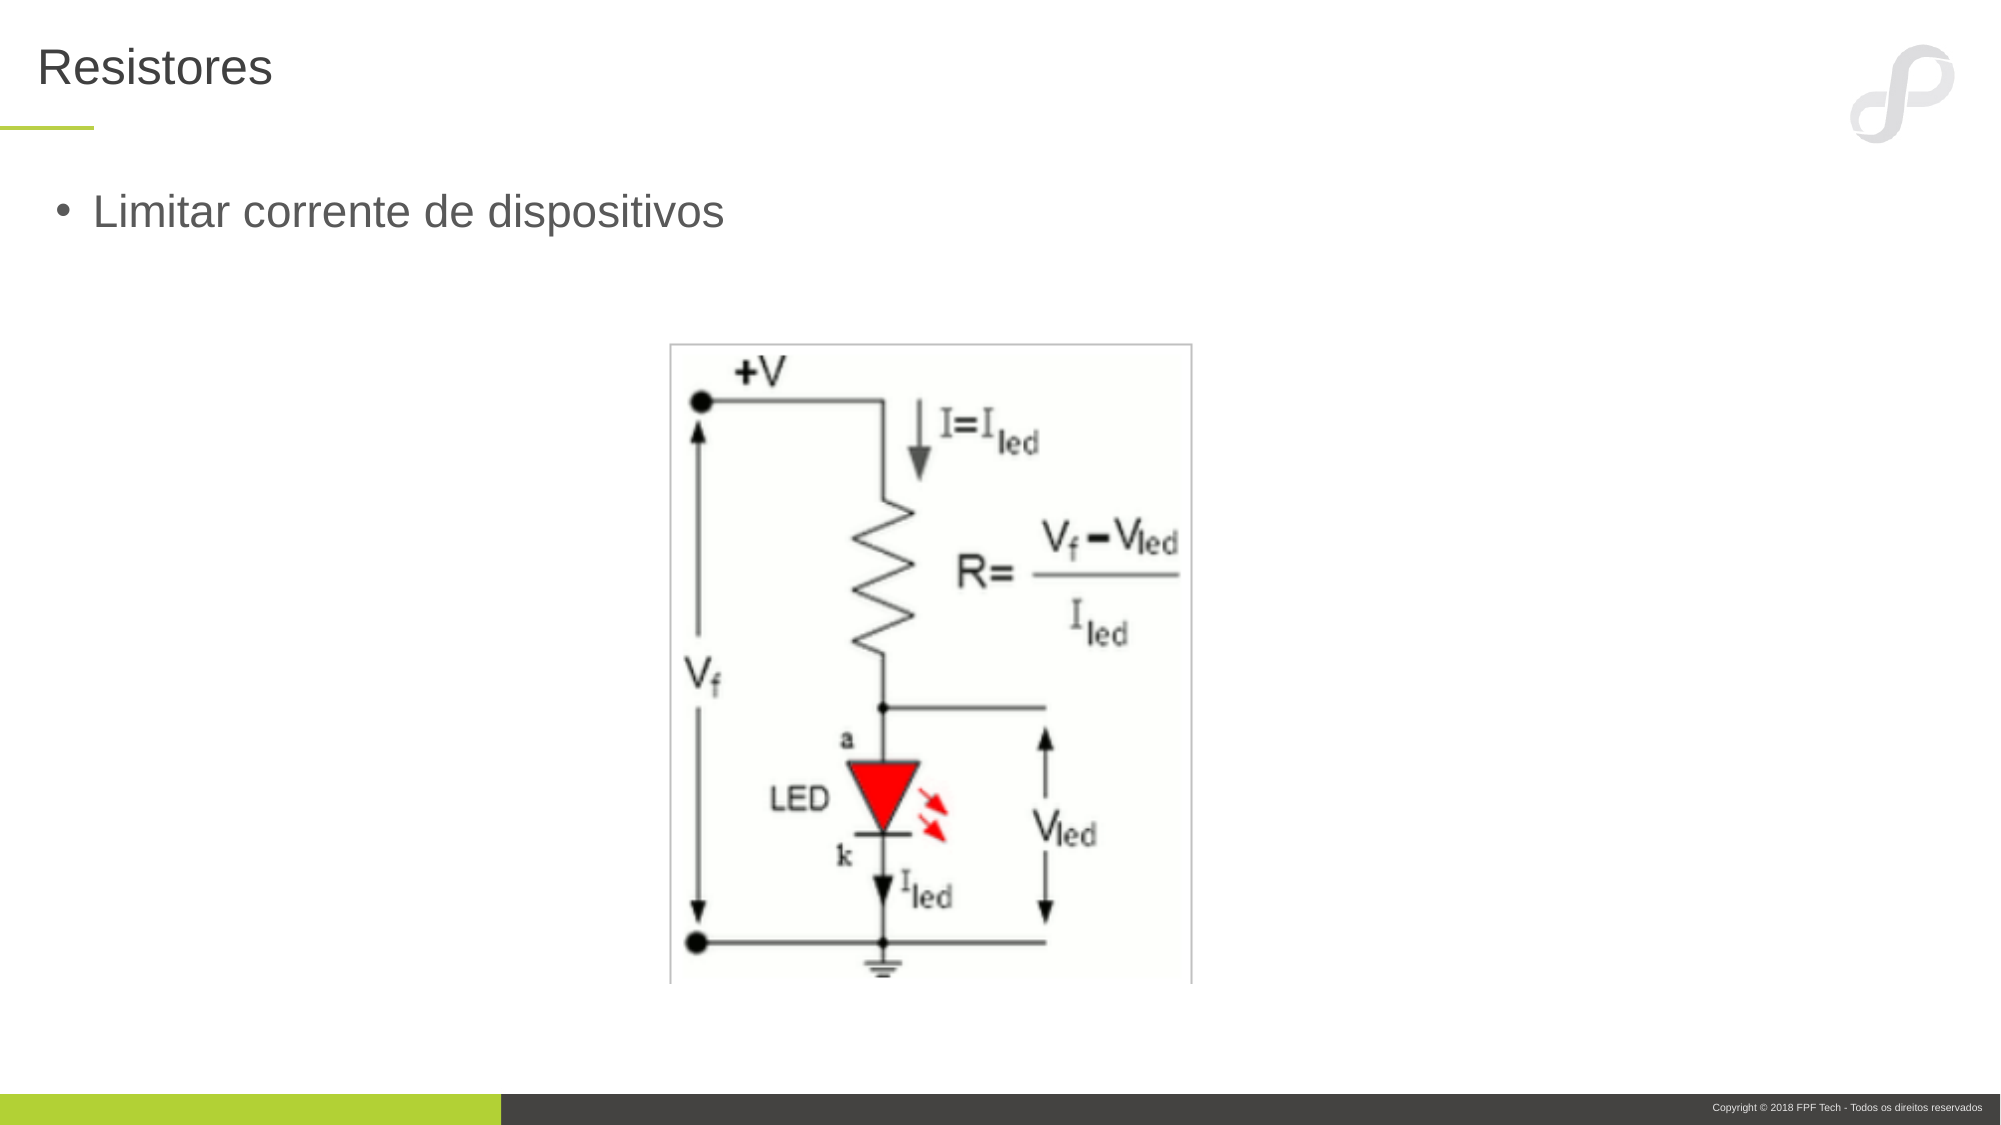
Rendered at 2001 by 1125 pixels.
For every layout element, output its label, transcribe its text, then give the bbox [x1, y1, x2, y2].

list Limitar corrente de dispositivos [40, 174, 1960, 292]
picture [0, 0, 2001, 1125]
title Resistores [22, 24, 1794, 113]
